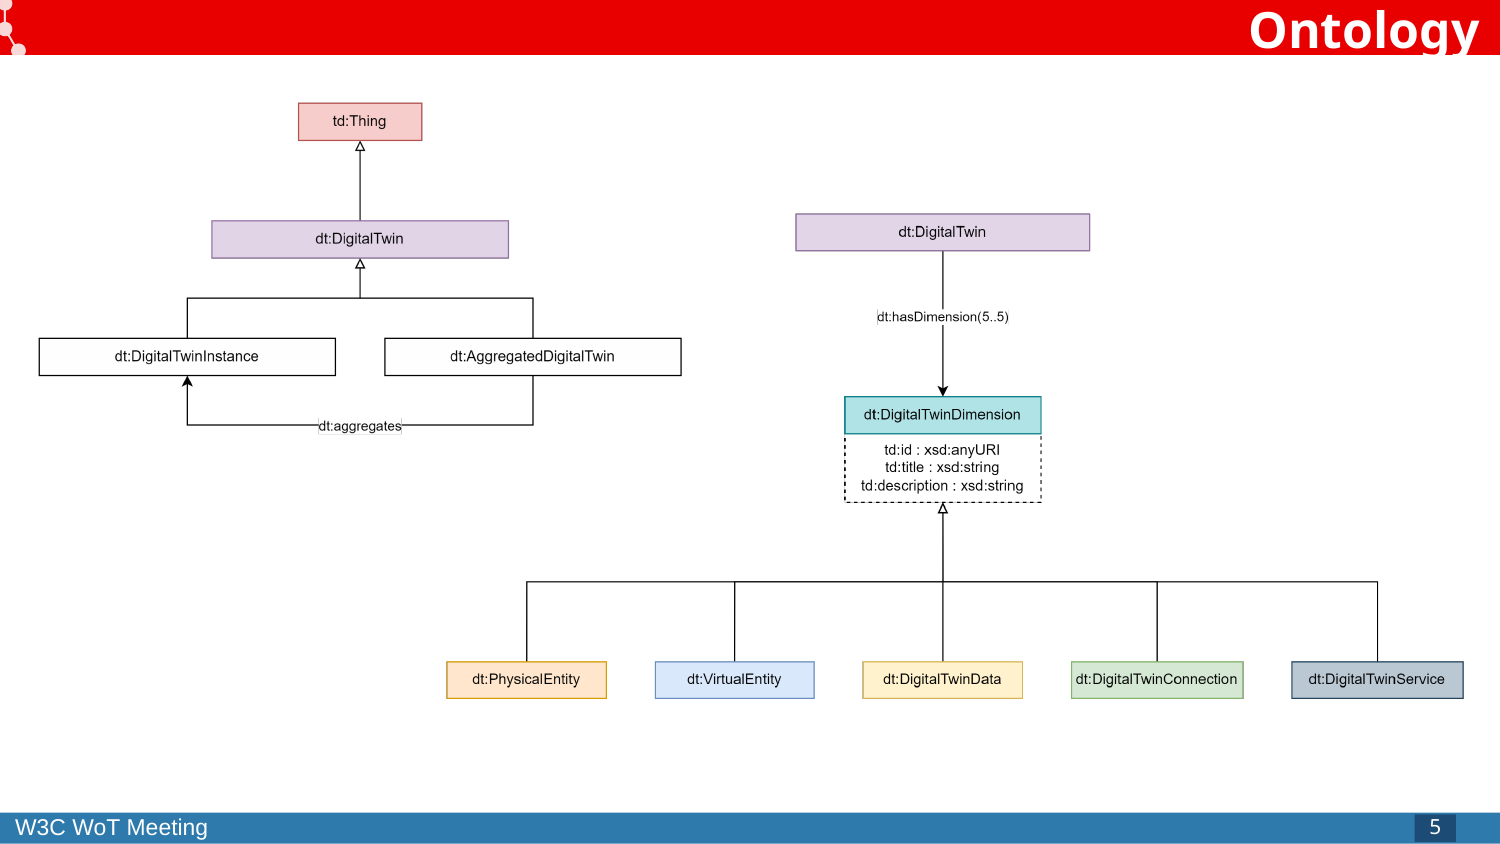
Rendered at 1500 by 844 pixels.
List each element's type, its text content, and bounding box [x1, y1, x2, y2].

picture [25, 90, 1477, 712]
slide_number ‹#› [1414, 814, 1456, 843]
title Ontology [212, 9, 1488, 48]
